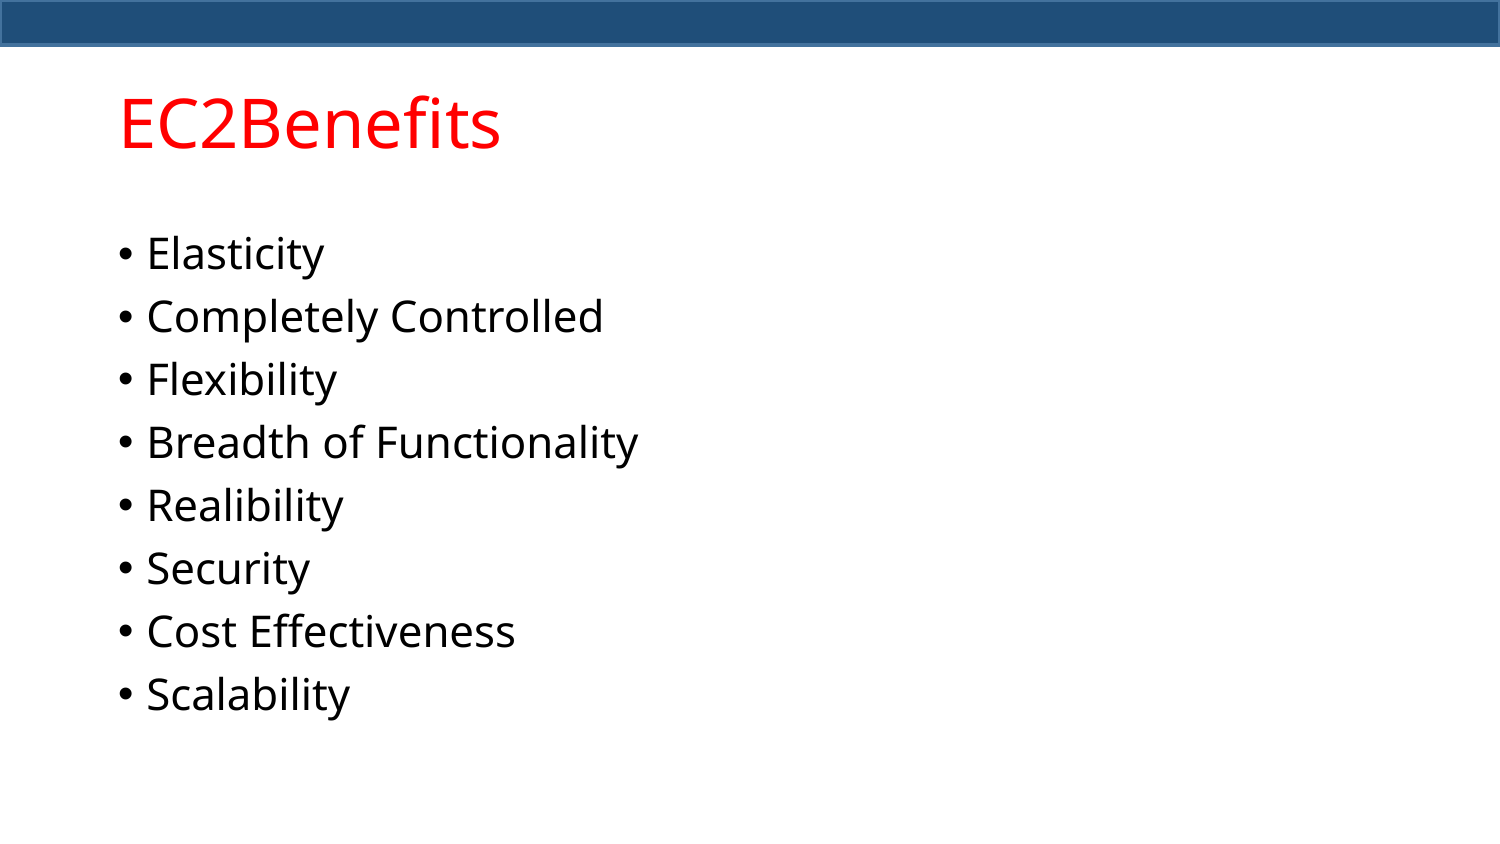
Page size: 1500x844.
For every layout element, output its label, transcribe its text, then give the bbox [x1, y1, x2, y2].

title EC2Benefits [103, 44, 1397, 208]
list Elasticity Completely Controlled Flexibility Breadth of Functionality Realibility Security Cost Effectiveness Scalability [103, 224, 1397, 760]
